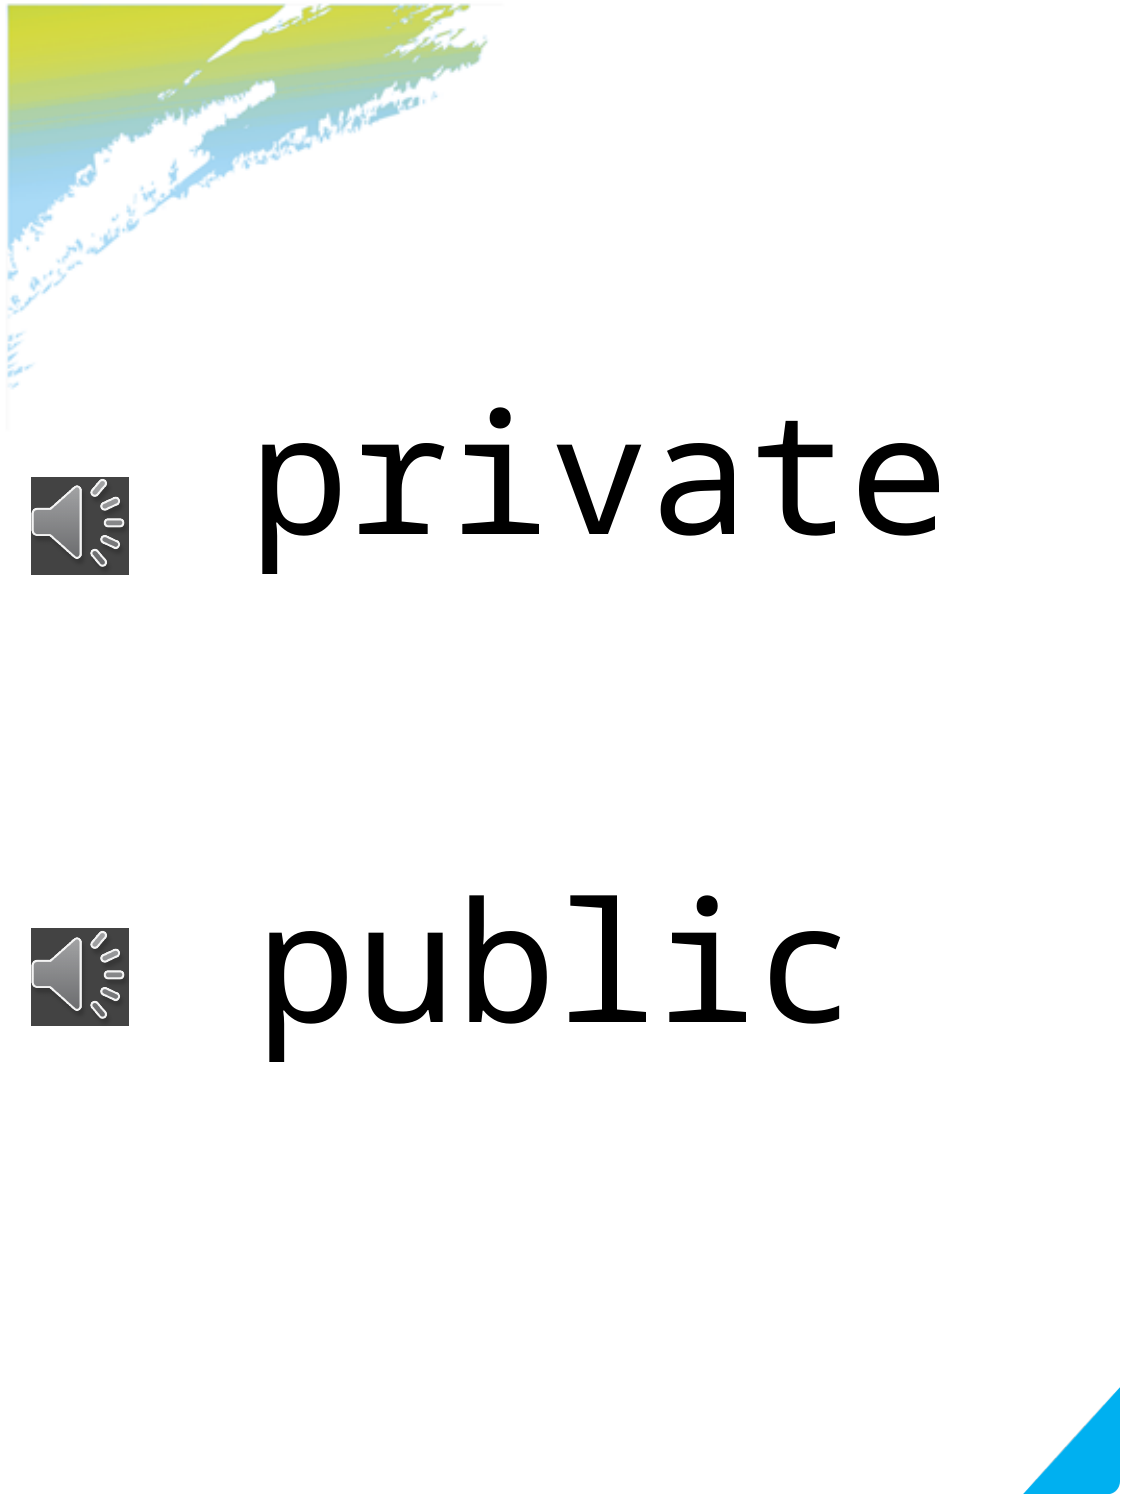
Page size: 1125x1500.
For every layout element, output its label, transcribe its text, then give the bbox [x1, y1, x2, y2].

picture [30, 927, 131, 1028]
picture [1114, 1487, 1120, 1494]
picture [1023, 1387, 1118, 1492]
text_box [0, 0, 521, 440]
text_box public [241, 848, 871, 1064]
picture [30, 475, 131, 576]
text_box private [234, 360, 965, 575]
